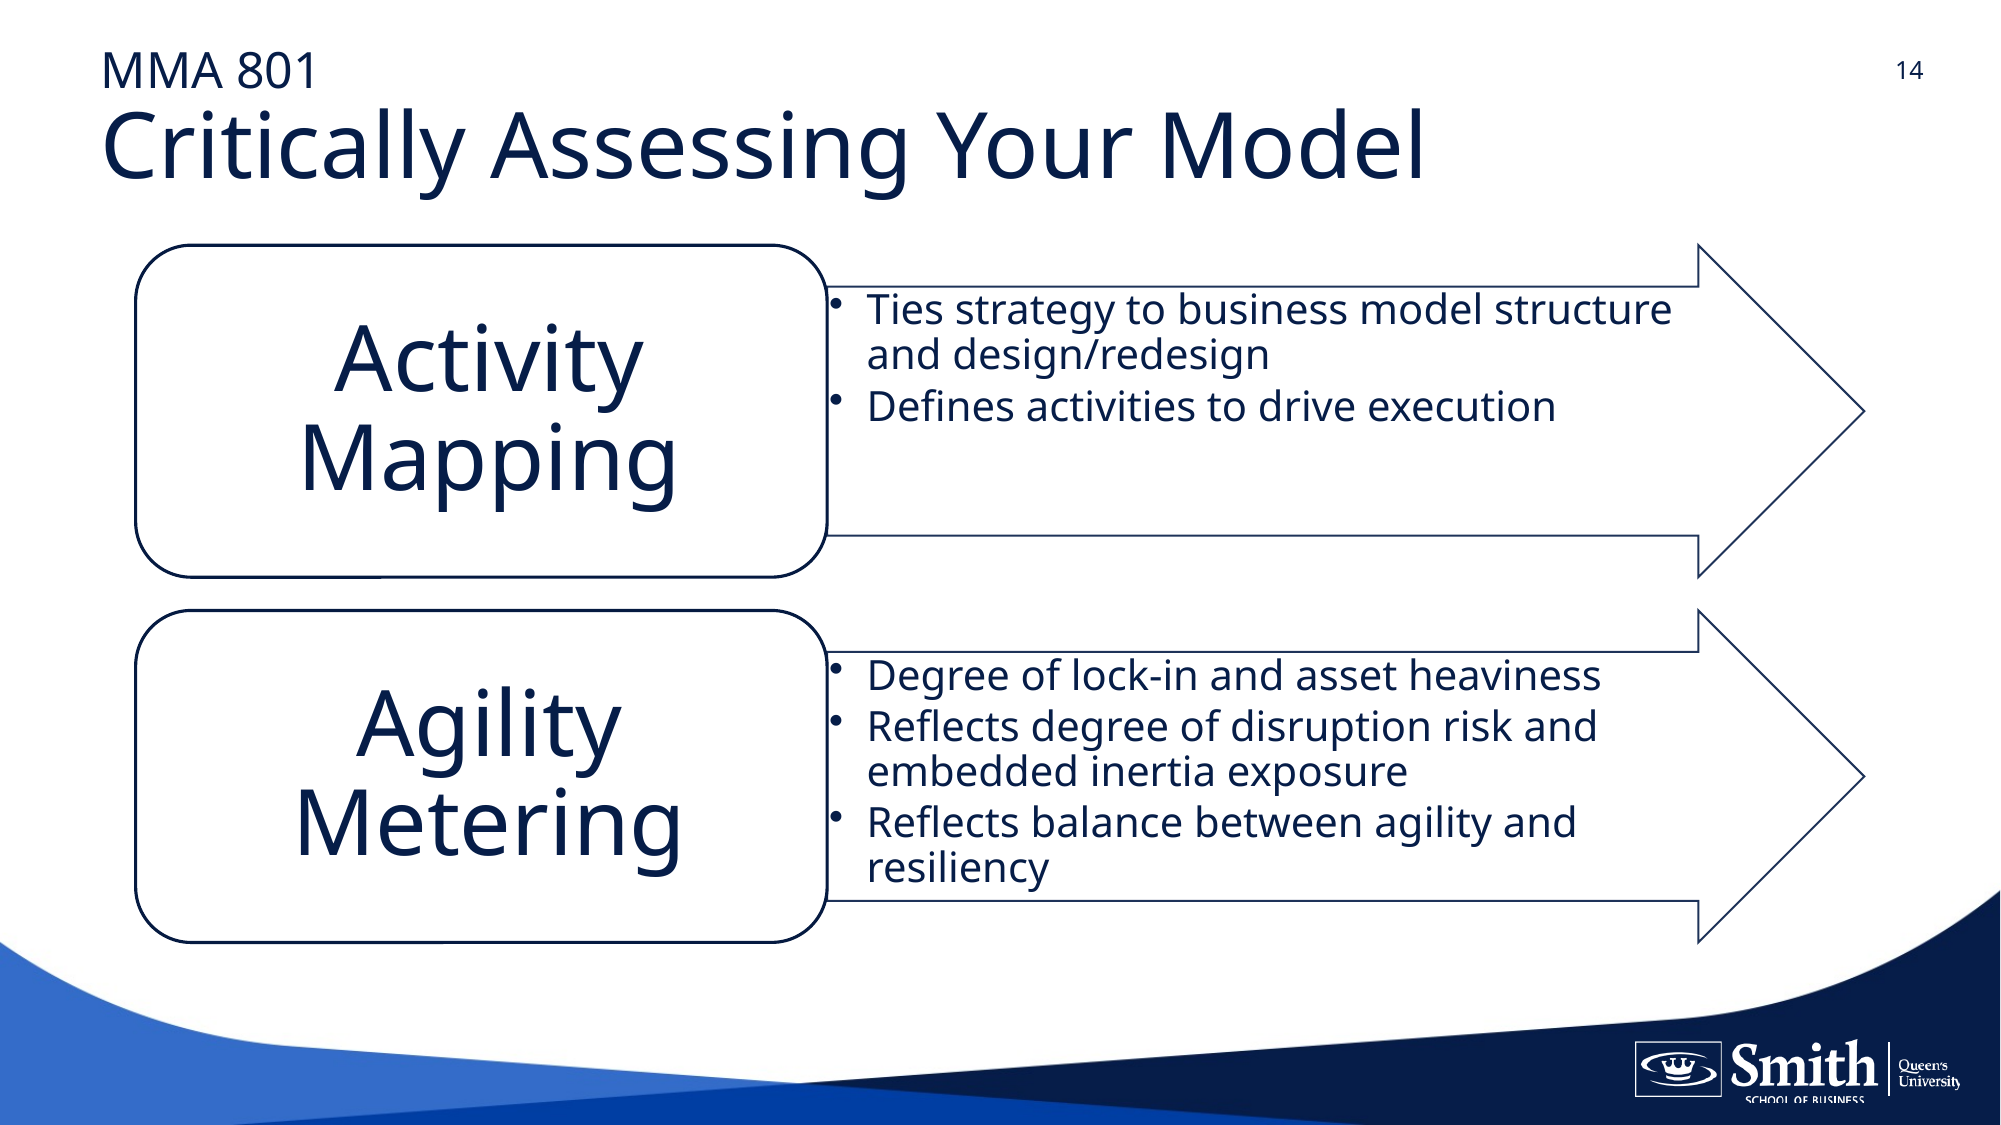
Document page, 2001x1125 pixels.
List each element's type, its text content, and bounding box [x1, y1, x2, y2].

text_box MMA 801 Critically Assessing Your Model [100, 56, 1742, 199]
picture [0, 0, 2001, 1125]
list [135, 245, 1865, 943]
